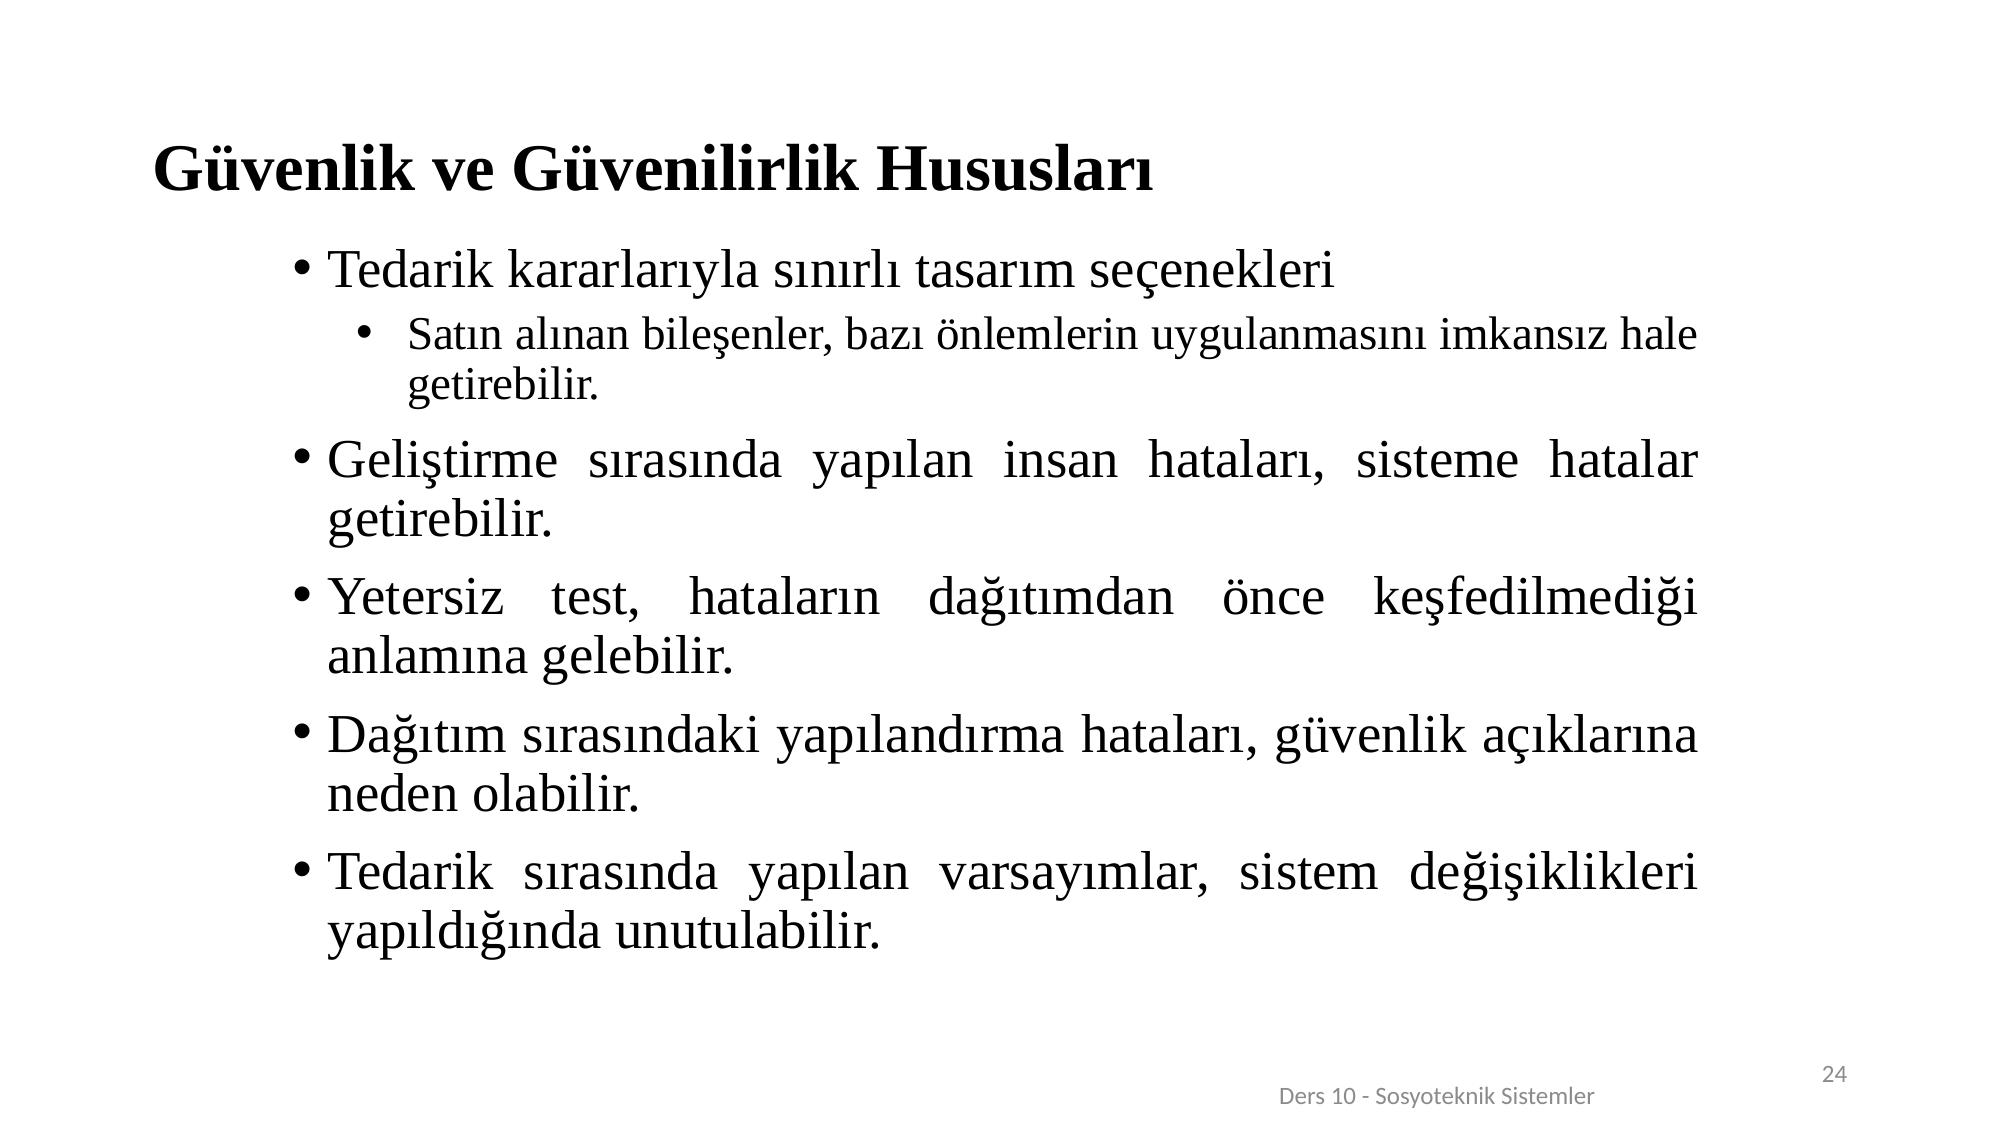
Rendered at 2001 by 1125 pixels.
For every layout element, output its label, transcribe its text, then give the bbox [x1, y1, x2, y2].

footer Ders 10 - Sosyoteknik Sistemler [1200, 1065, 1675, 1125]
slide_number 24 [1412, 1042, 1863, 1103]
list Tedarik kararlarıyla sınırlı tasarım seçenekleri Satın alınan bileşenler, bazı önlemlerin uygulanmasını imkansız hale getirebilir. Geliştirme sırasında yapılan insan hataları, sisteme hatalar getirebilir. Yetersiz test, hataların dağıtımdan önce keşfedilmediği anlamına gelebilir. Dağıtım sırasındaki yapılandırma hataları, güvenlik açıklarına neden olabilir. Tedarik sırasında yapılan varsayımlar, sistem değişiklikleri yapıldığında unutulabilir. [277, 232, 1715, 975]
title Güvenlik ve Güvenilirlik Hususları [137, 59, 1863, 278]
